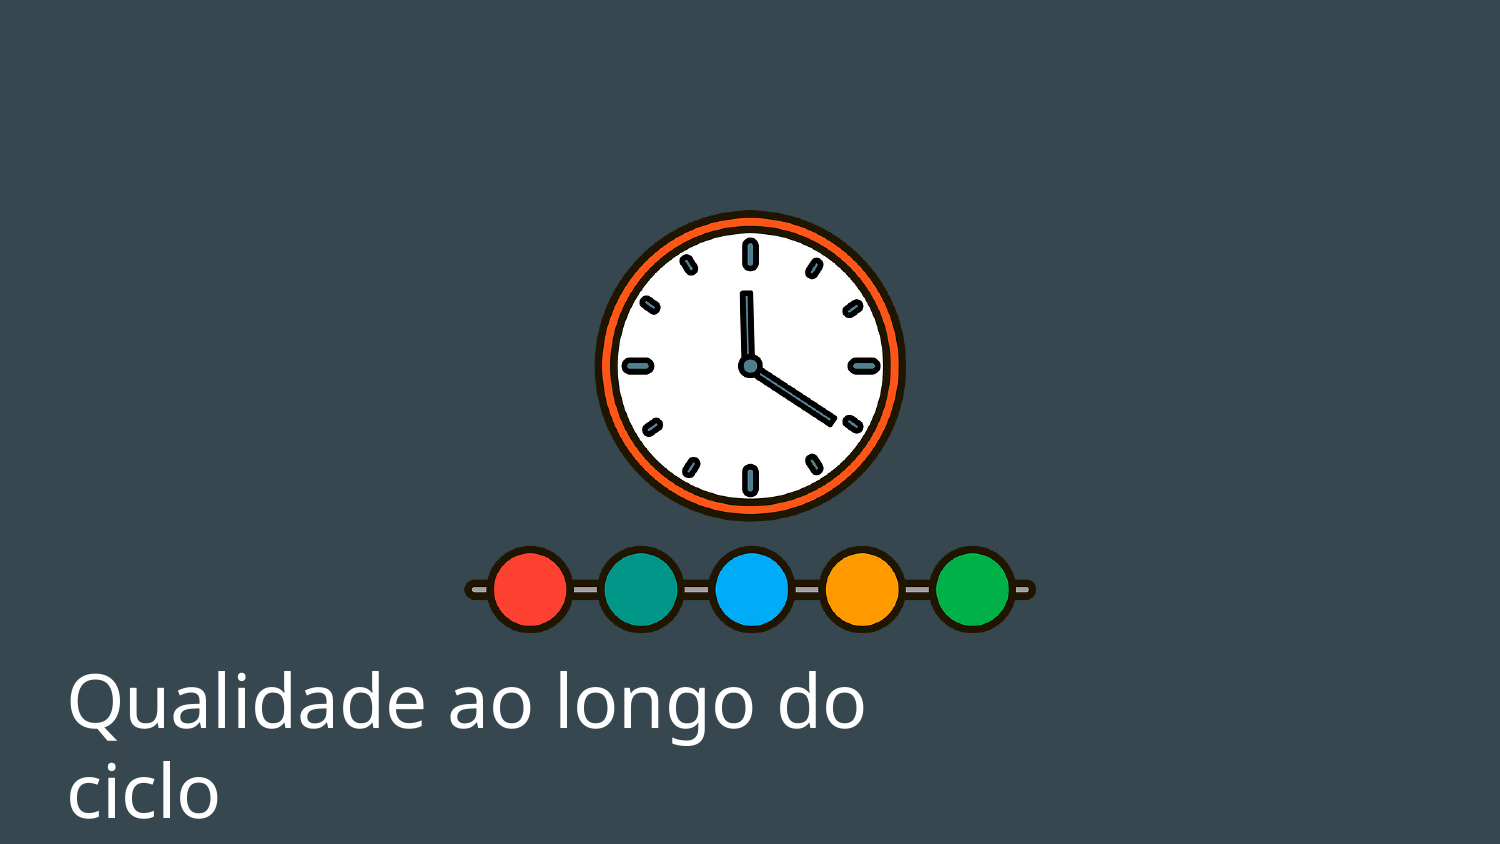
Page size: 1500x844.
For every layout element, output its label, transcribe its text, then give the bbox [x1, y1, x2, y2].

list Qualidade ao longo do ciclo [51, 694, 1036, 794]
picture [464, 210, 1036, 634]
